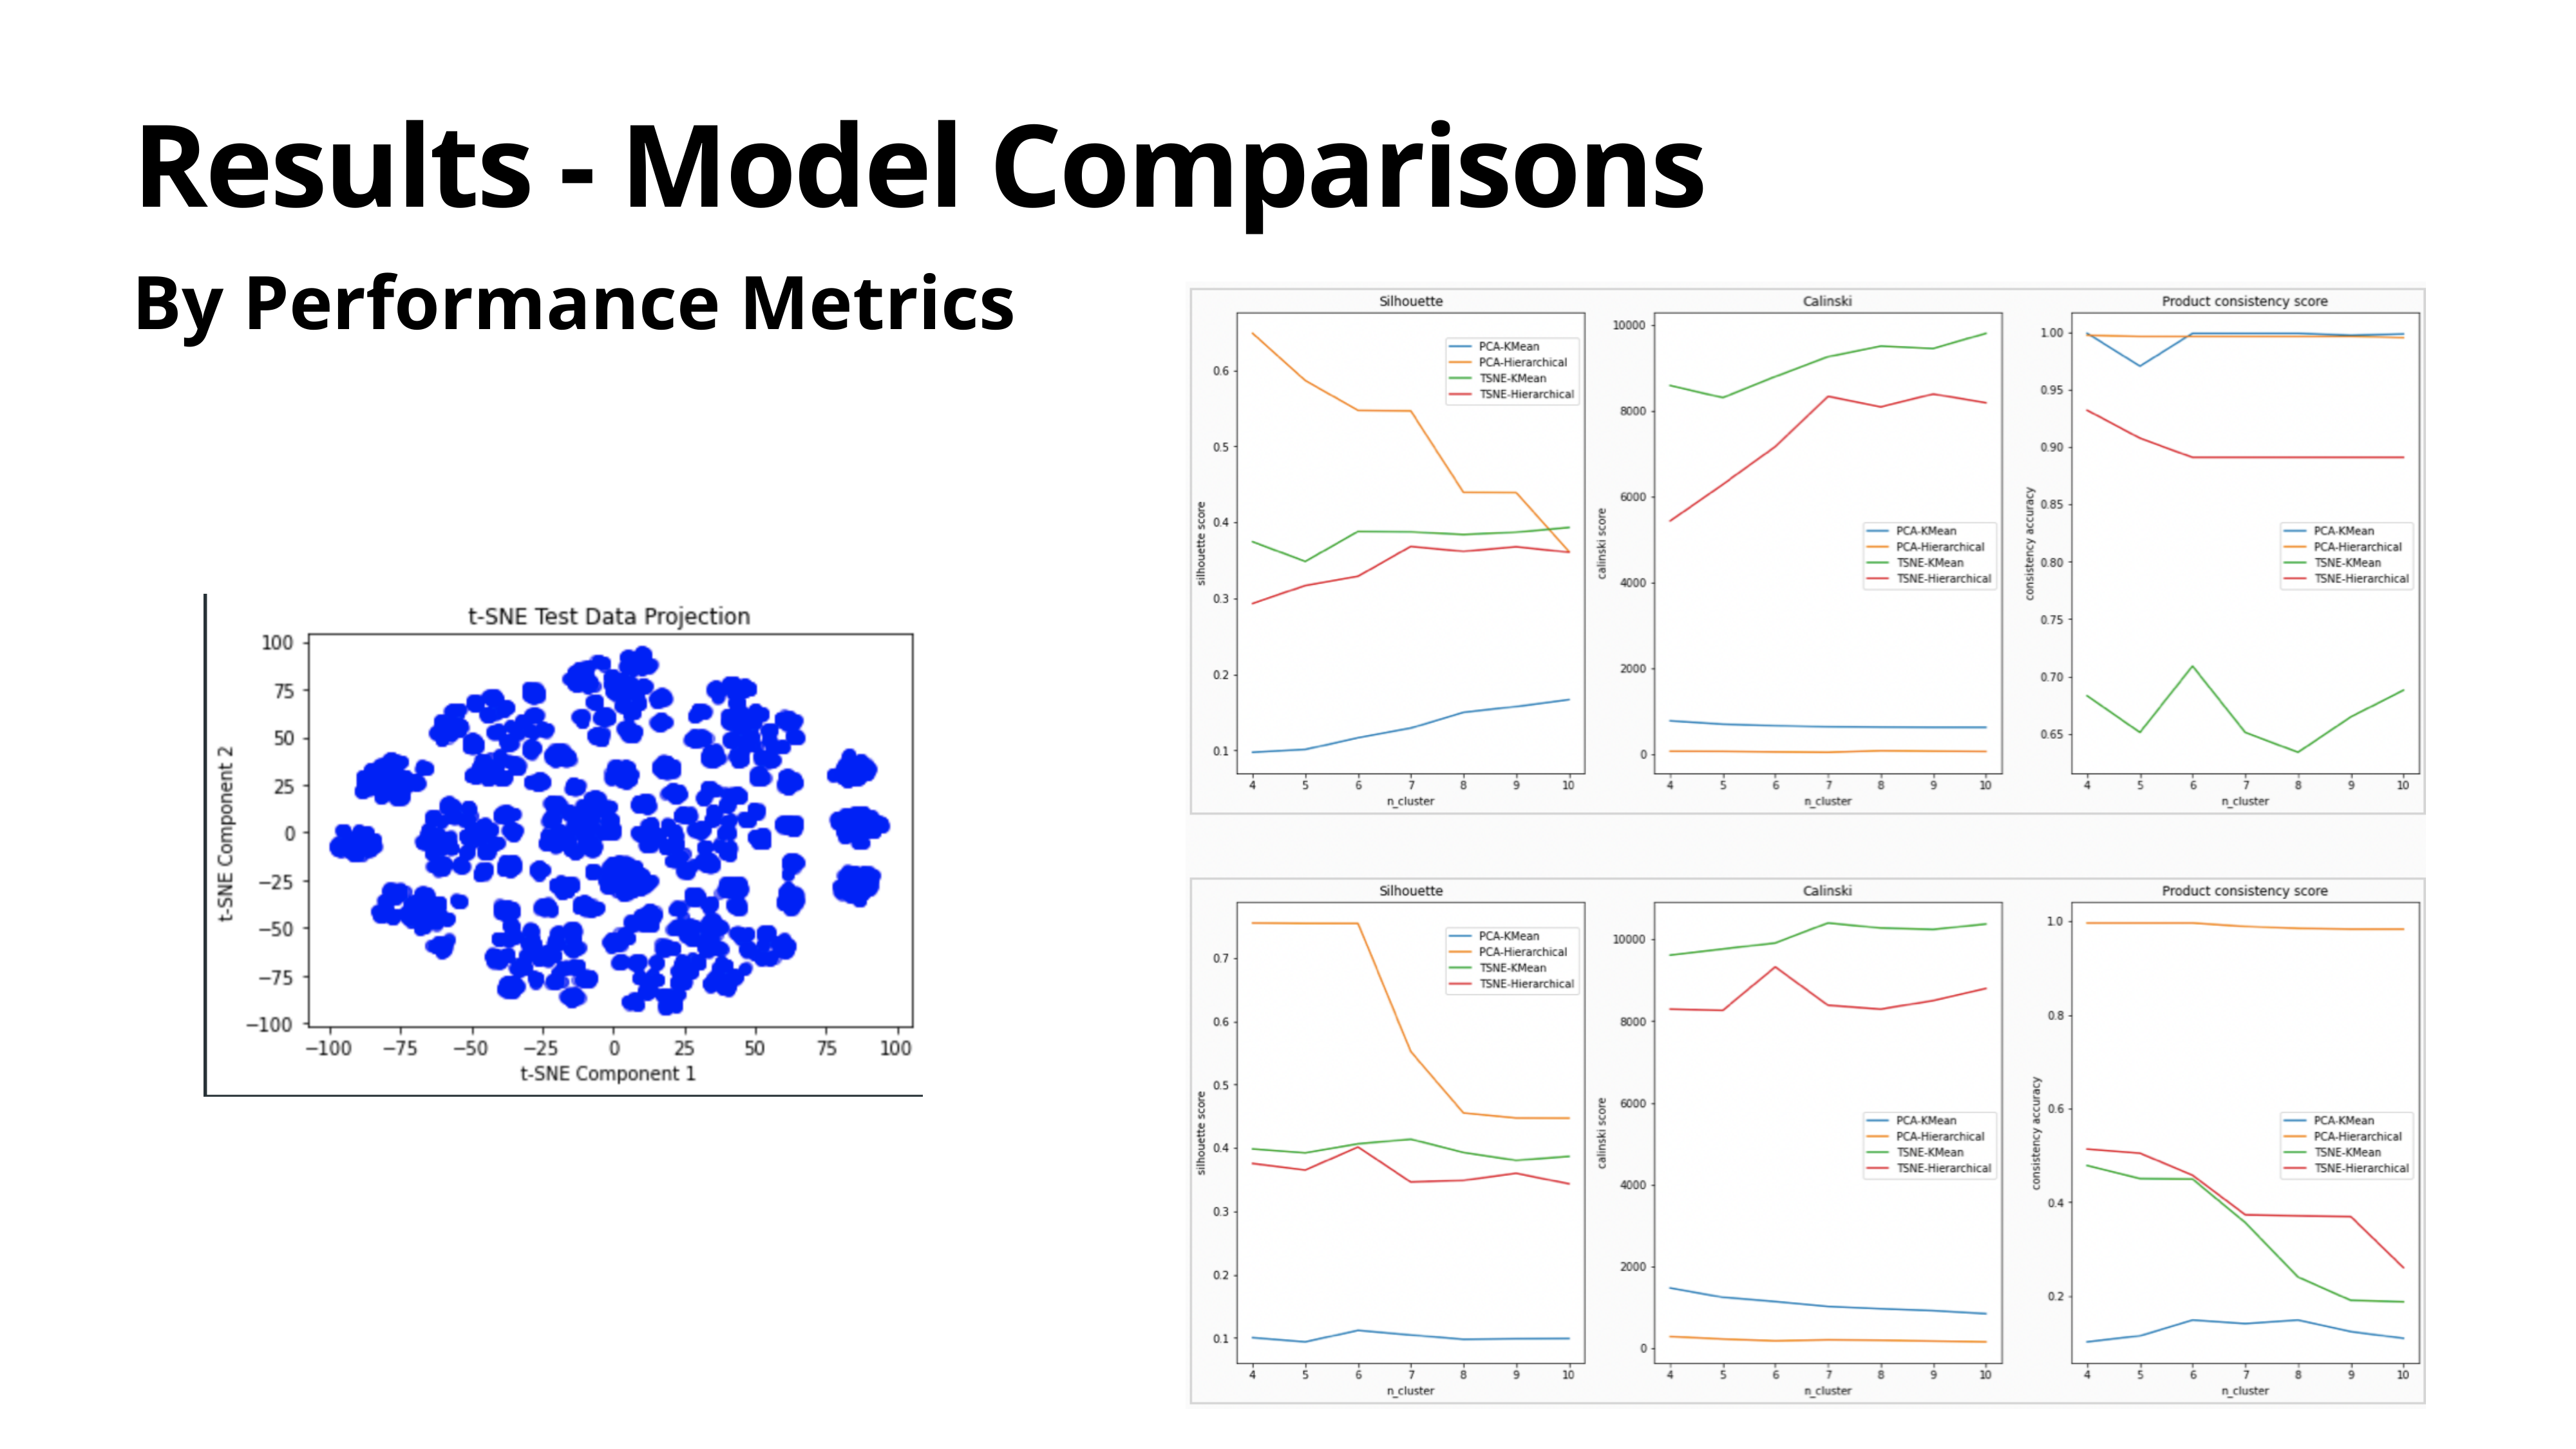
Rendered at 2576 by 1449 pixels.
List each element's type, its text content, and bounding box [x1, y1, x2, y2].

picture [1186, 281, 2426, 1410]
list By Performance Metrics [127, 250, 2449, 350]
title Results - Model Comparisons [127, 113, 2449, 250]
picture [204, 594, 923, 1097]
